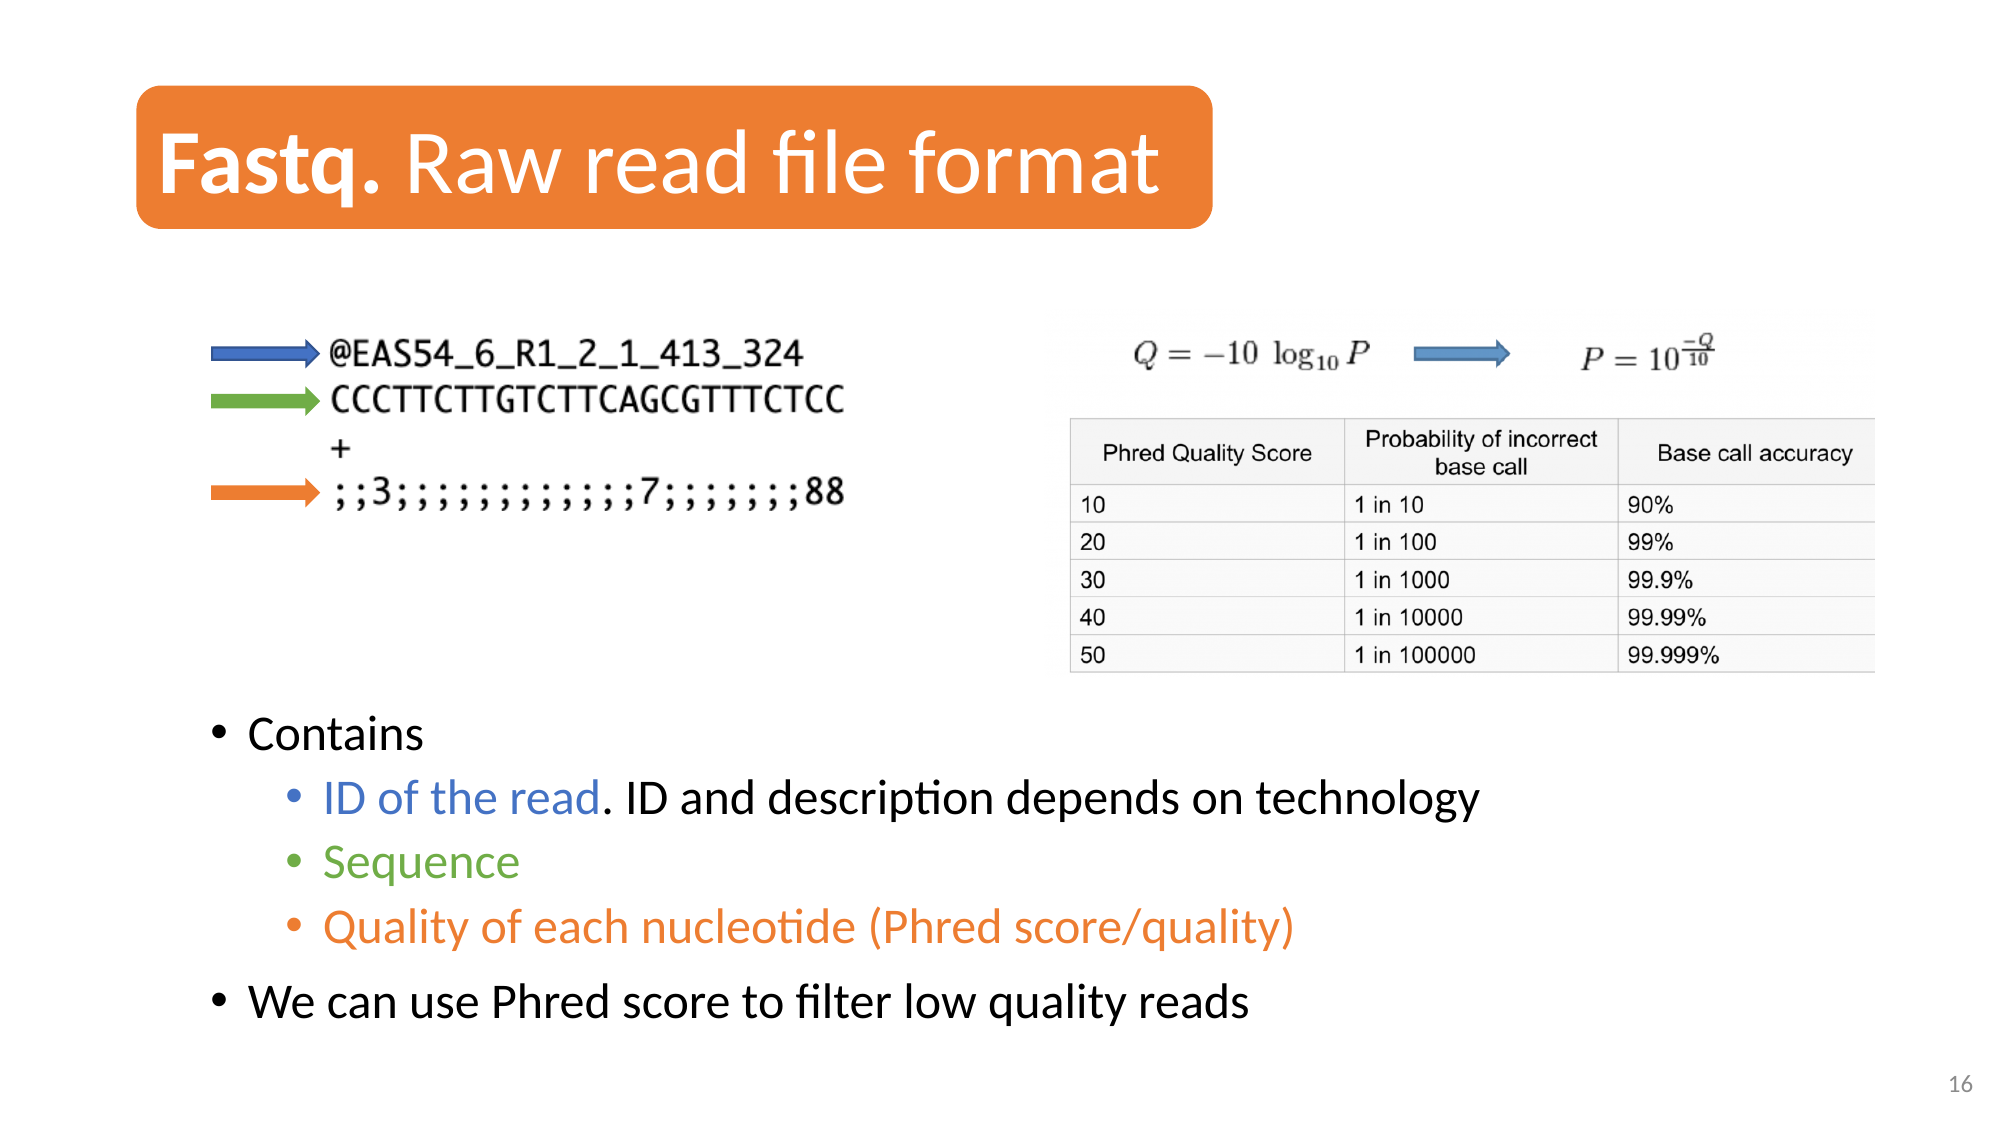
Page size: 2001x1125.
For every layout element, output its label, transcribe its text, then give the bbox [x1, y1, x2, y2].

text_box [211, 393, 299, 409]
picture [1044, 309, 1875, 678]
picture [299, 309, 871, 511]
slide_number 16 [1538, 1052, 1989, 1113]
text_box [211, 346, 299, 361]
list Contains ID of the read. ID and description depends on technology Sequence Quality of each nucleotide (Phred score/quality) We can use Phred score to filter low quality reads [195, 699, 1921, 1046]
text_box [211, 485, 299, 500]
text_box Fastq. Raw read file format [136, 85, 1213, 229]
